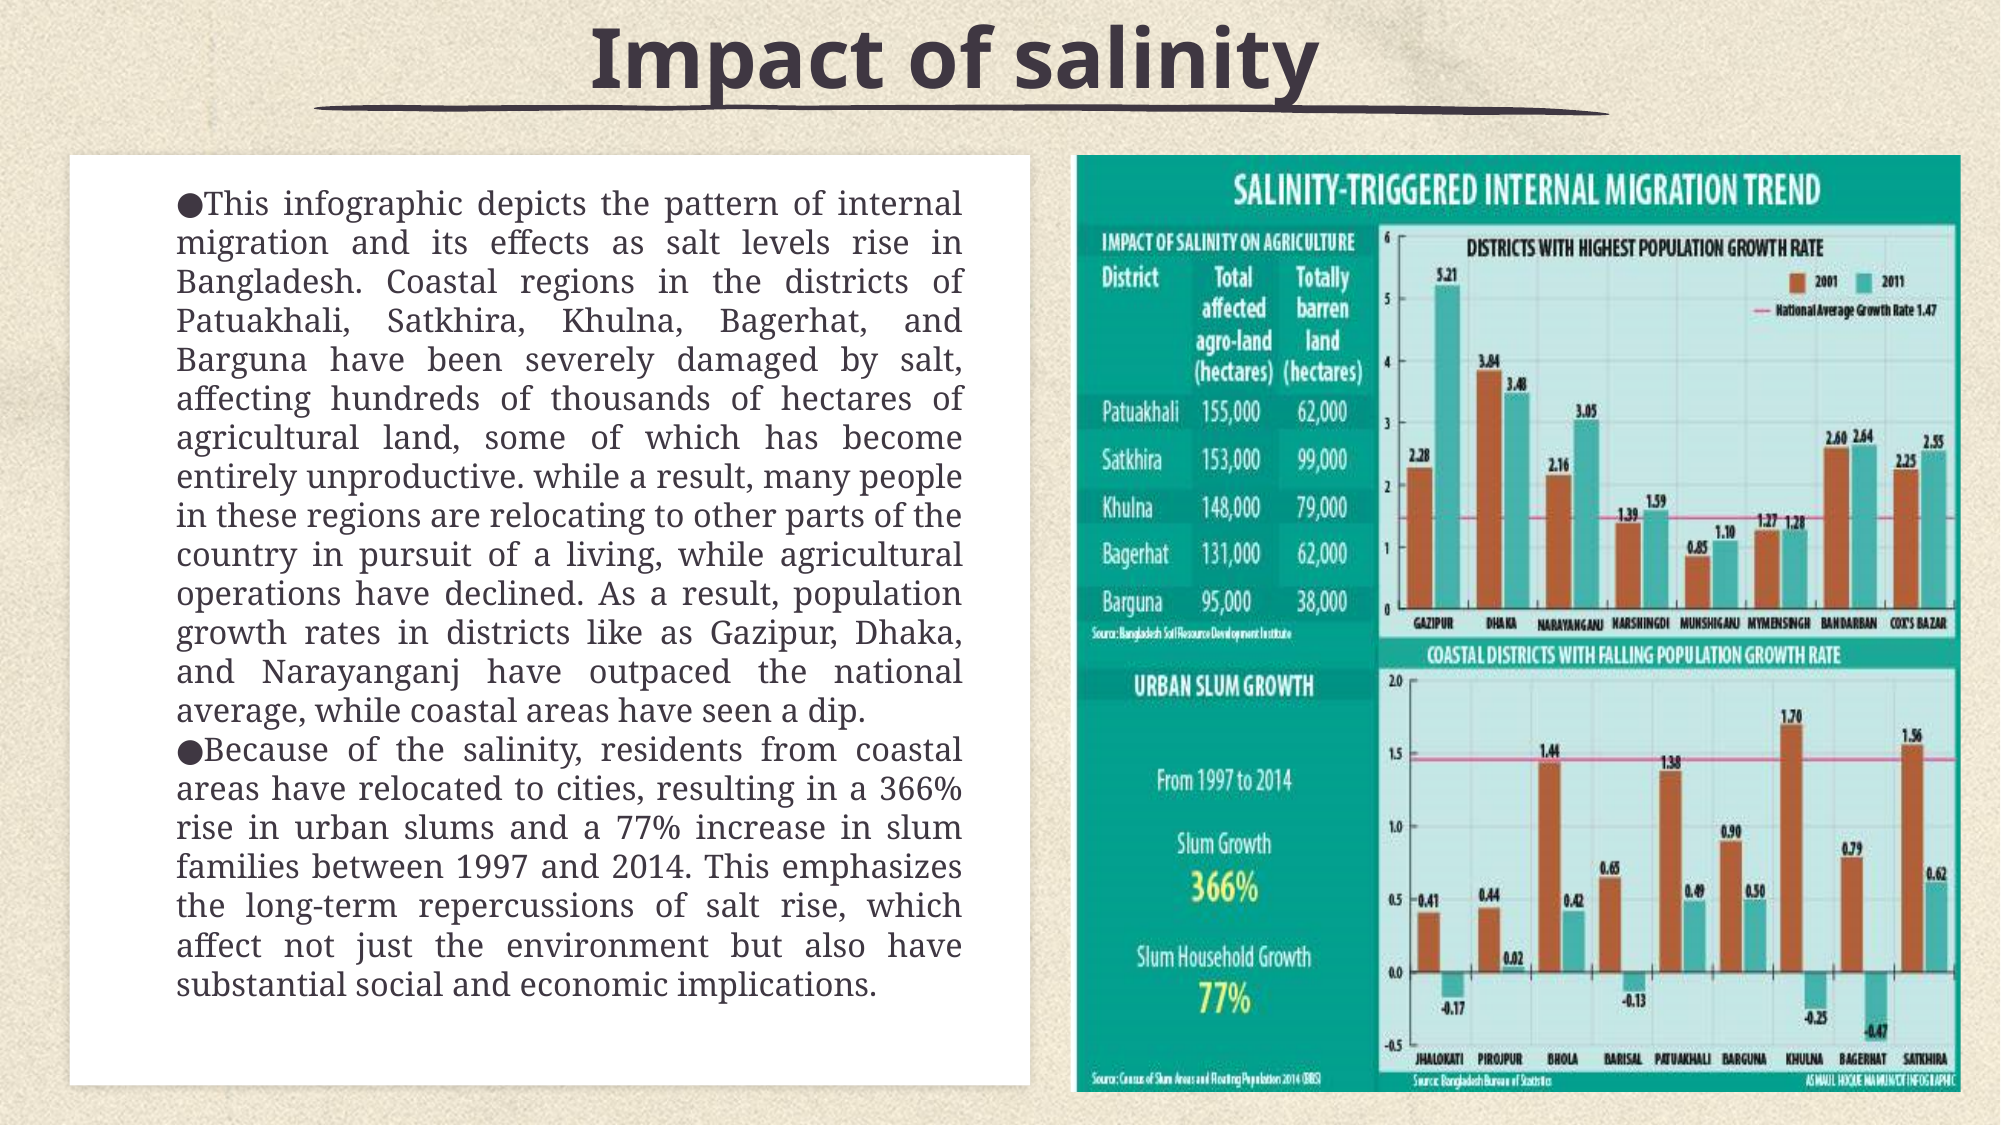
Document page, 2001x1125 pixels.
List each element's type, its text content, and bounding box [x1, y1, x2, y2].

picture [0, 0, 2001, 1125]
text_box [313, 104, 1610, 116]
title Impact of salinity [570, 0, 1529, 107]
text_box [69, 154, 1031, 1086]
